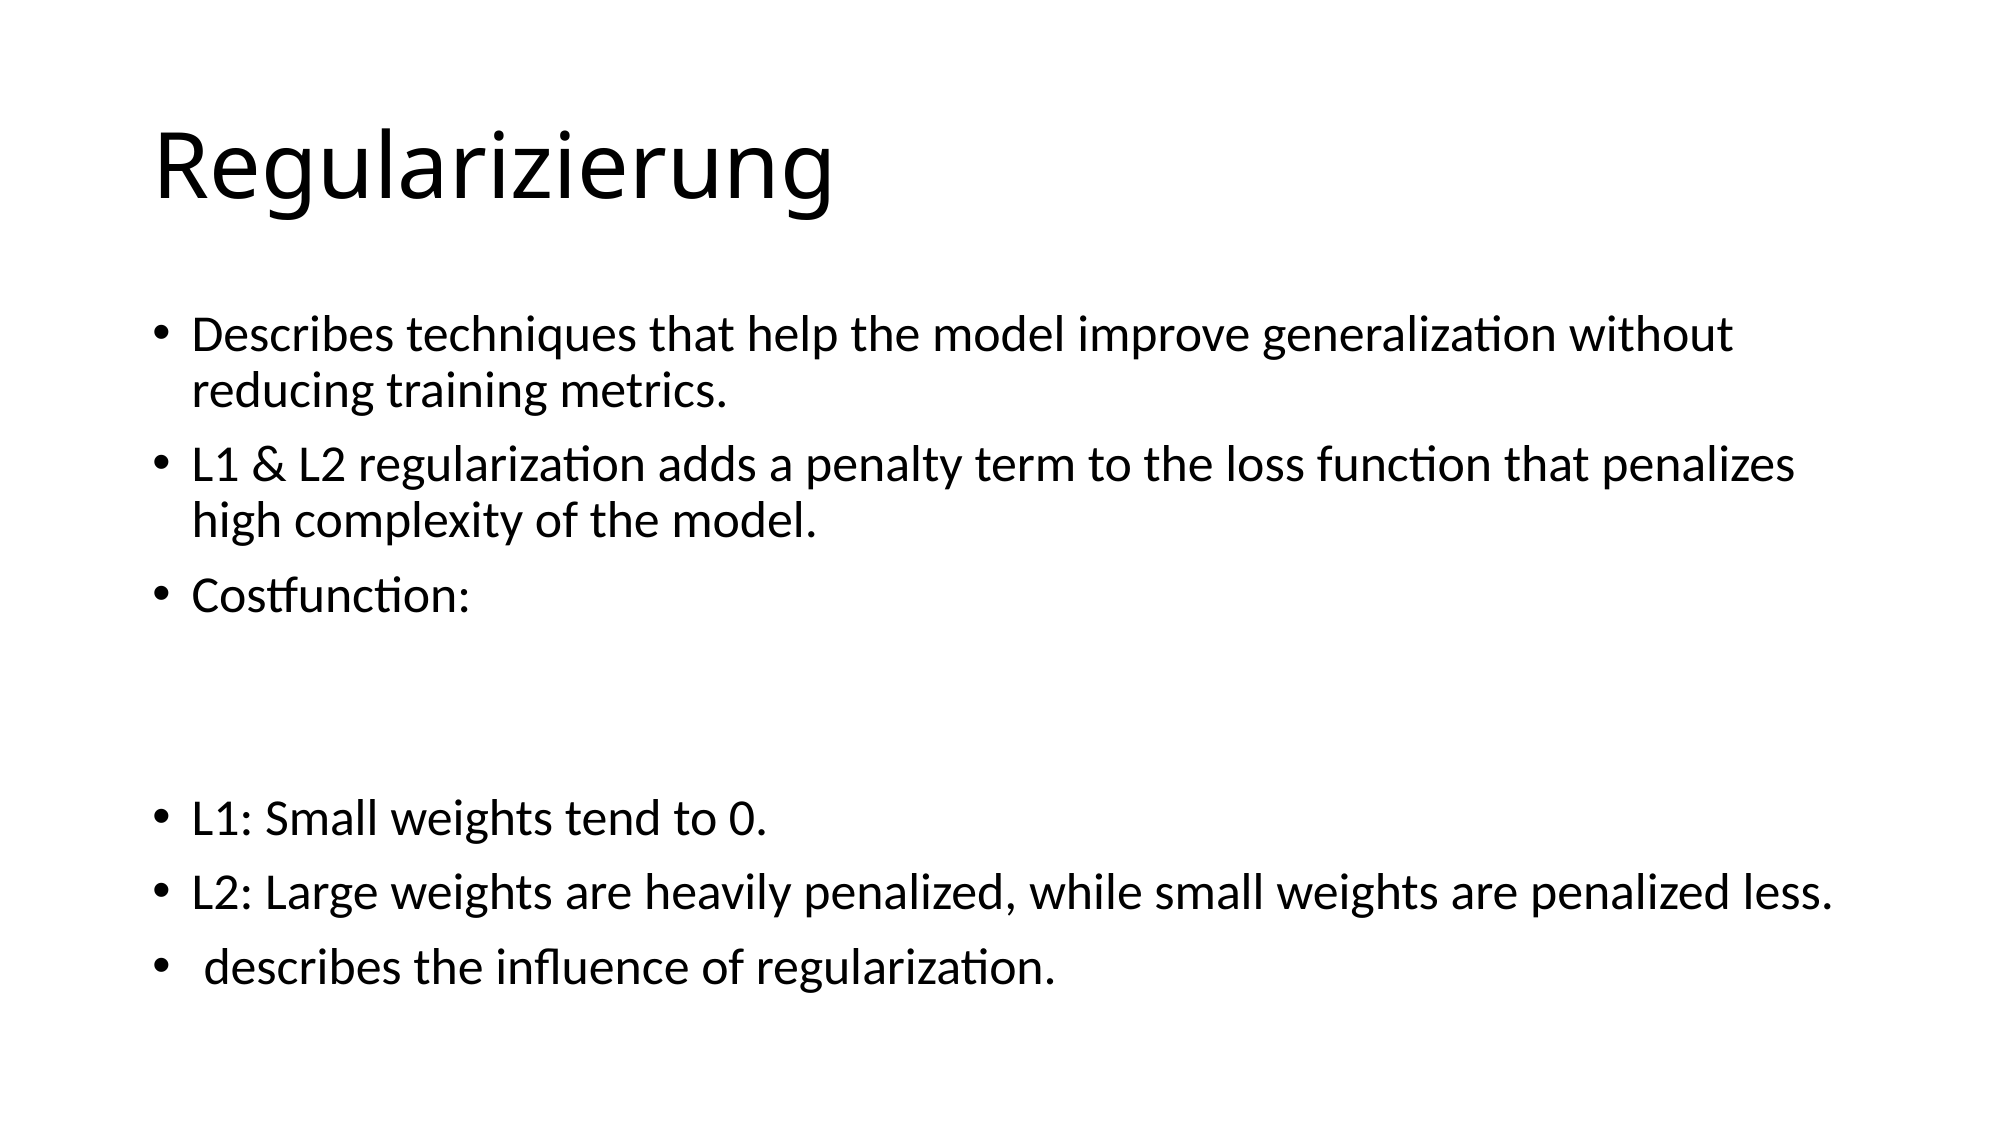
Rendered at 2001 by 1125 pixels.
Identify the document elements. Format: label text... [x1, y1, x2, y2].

title Regularizierung [137, 59, 1863, 278]
